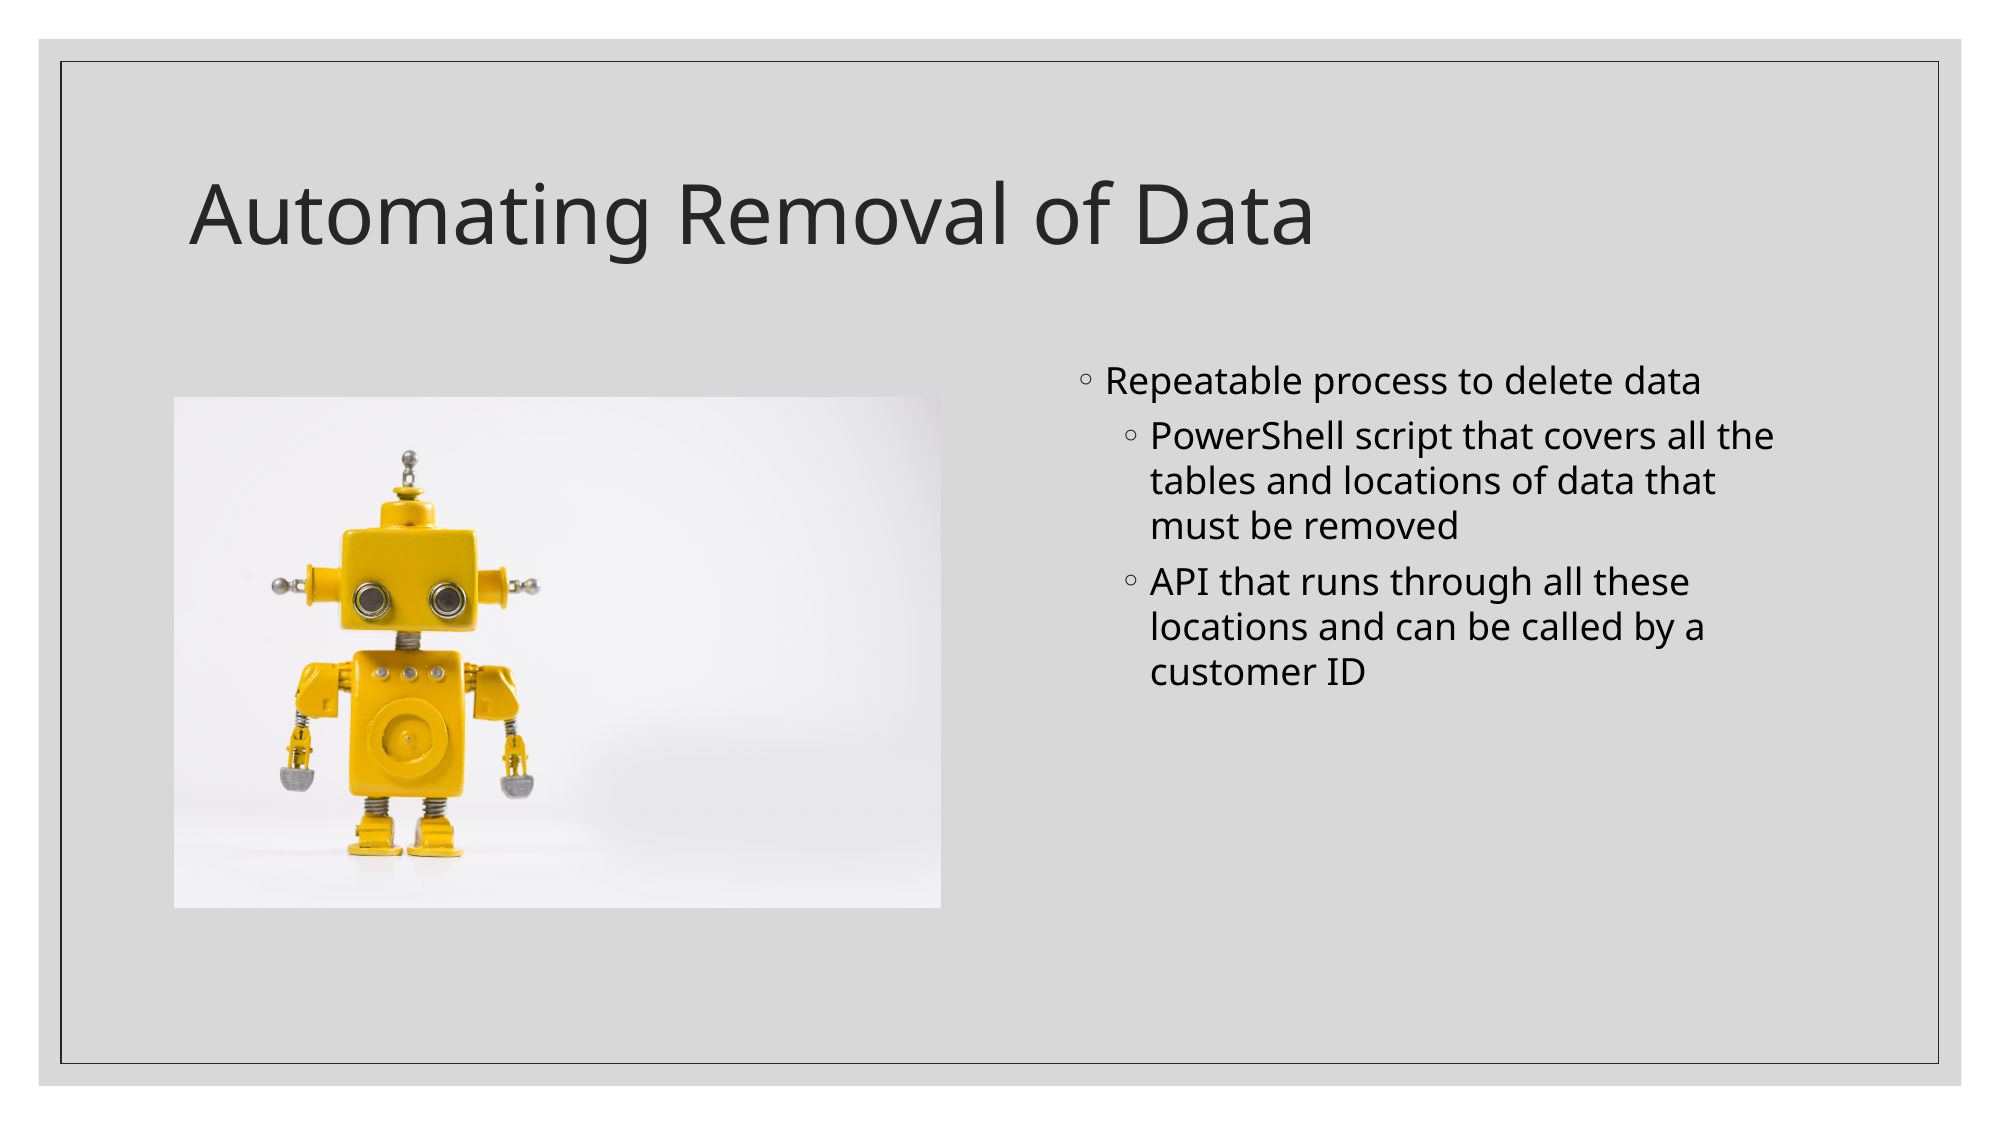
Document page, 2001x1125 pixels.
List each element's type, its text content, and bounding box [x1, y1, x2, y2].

title Automating Removal of Data [174, 105, 1825, 331]
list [174, 397, 941, 908]
list Repeatable process to delete data PowerShell script that covers all the tables and locations of data that must be removed API that runs through all these locations and can be called by a customer ID [1059, 345, 1825, 960]
